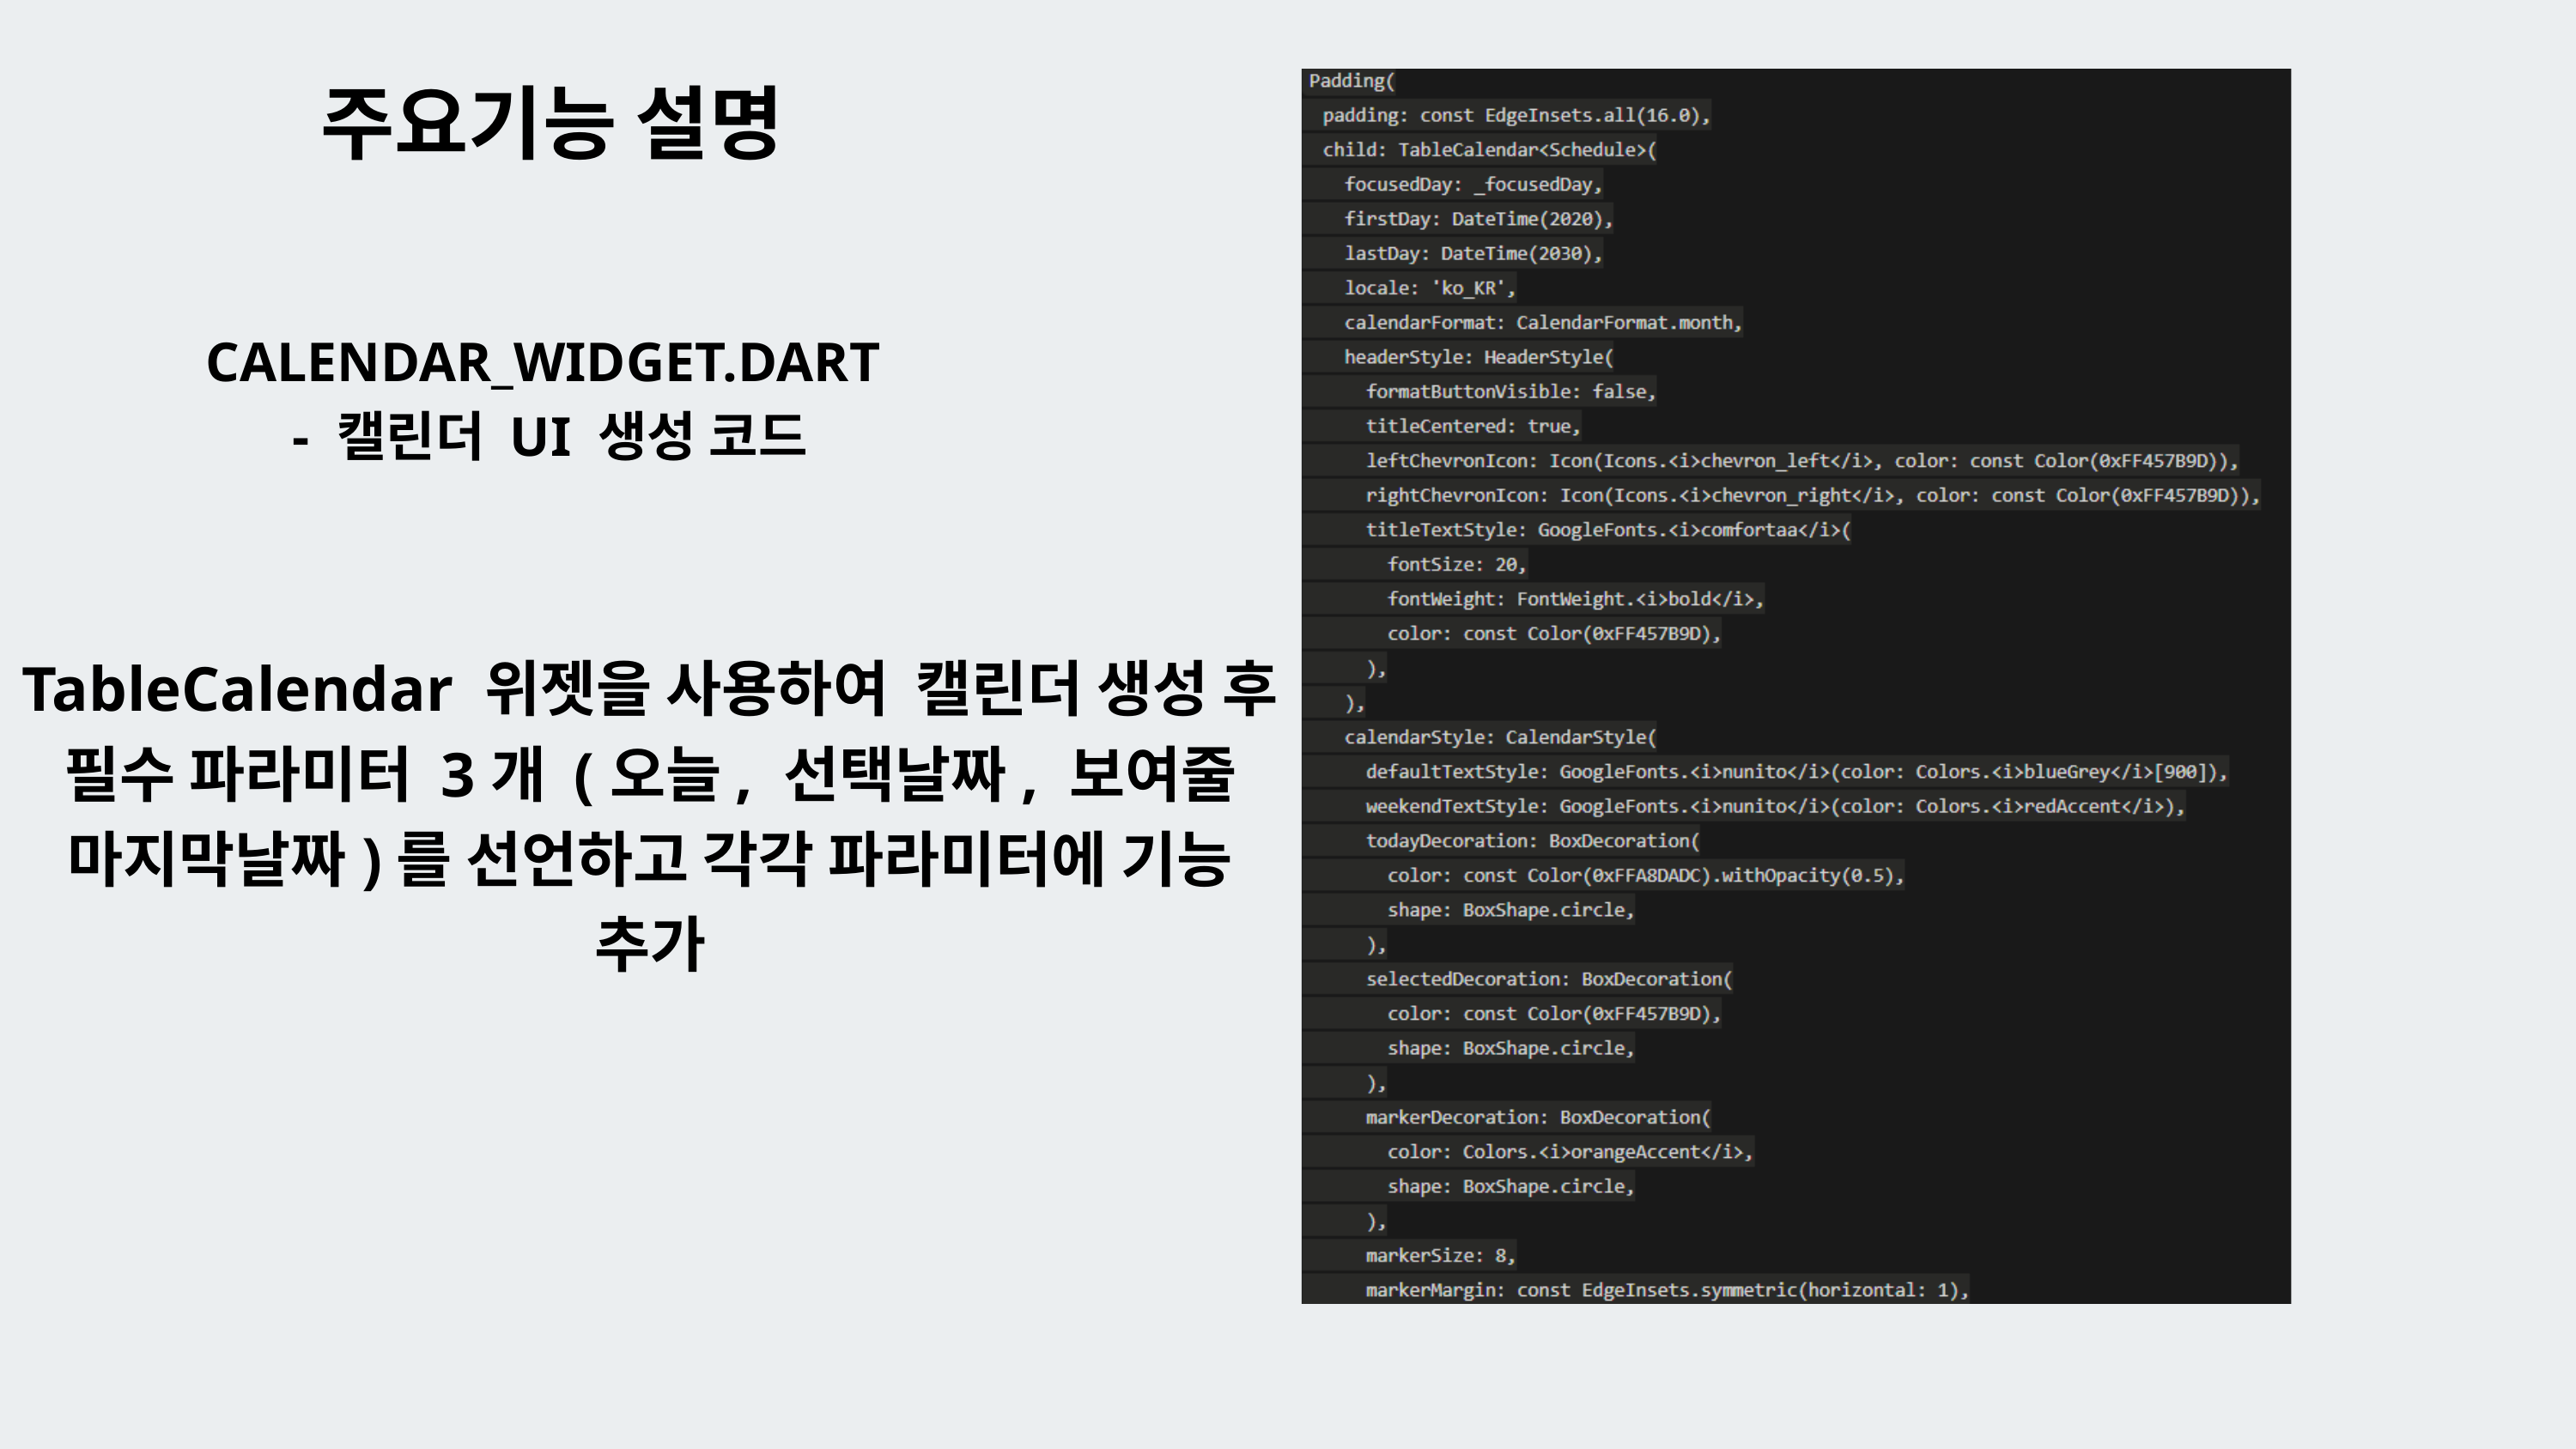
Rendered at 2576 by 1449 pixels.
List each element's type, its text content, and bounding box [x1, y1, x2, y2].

text_box CALENDAR_WIDGET.DART - 캘린더 UI 생성 코드 [191, 317, 896, 468]
text_box [1301, 69, 2292, 1304]
text_box 주요기능 설명 [319, 57, 802, 170]
text_box TableCalendar 위젯을 사용하여 캘린더 생성 후 필수 파라미터 3개 (오늘, 선택날짜, 보여줄 마지막날짜)를 선언하고 각각 파라미터에 기능 추가 [12, 638, 1288, 1064]
